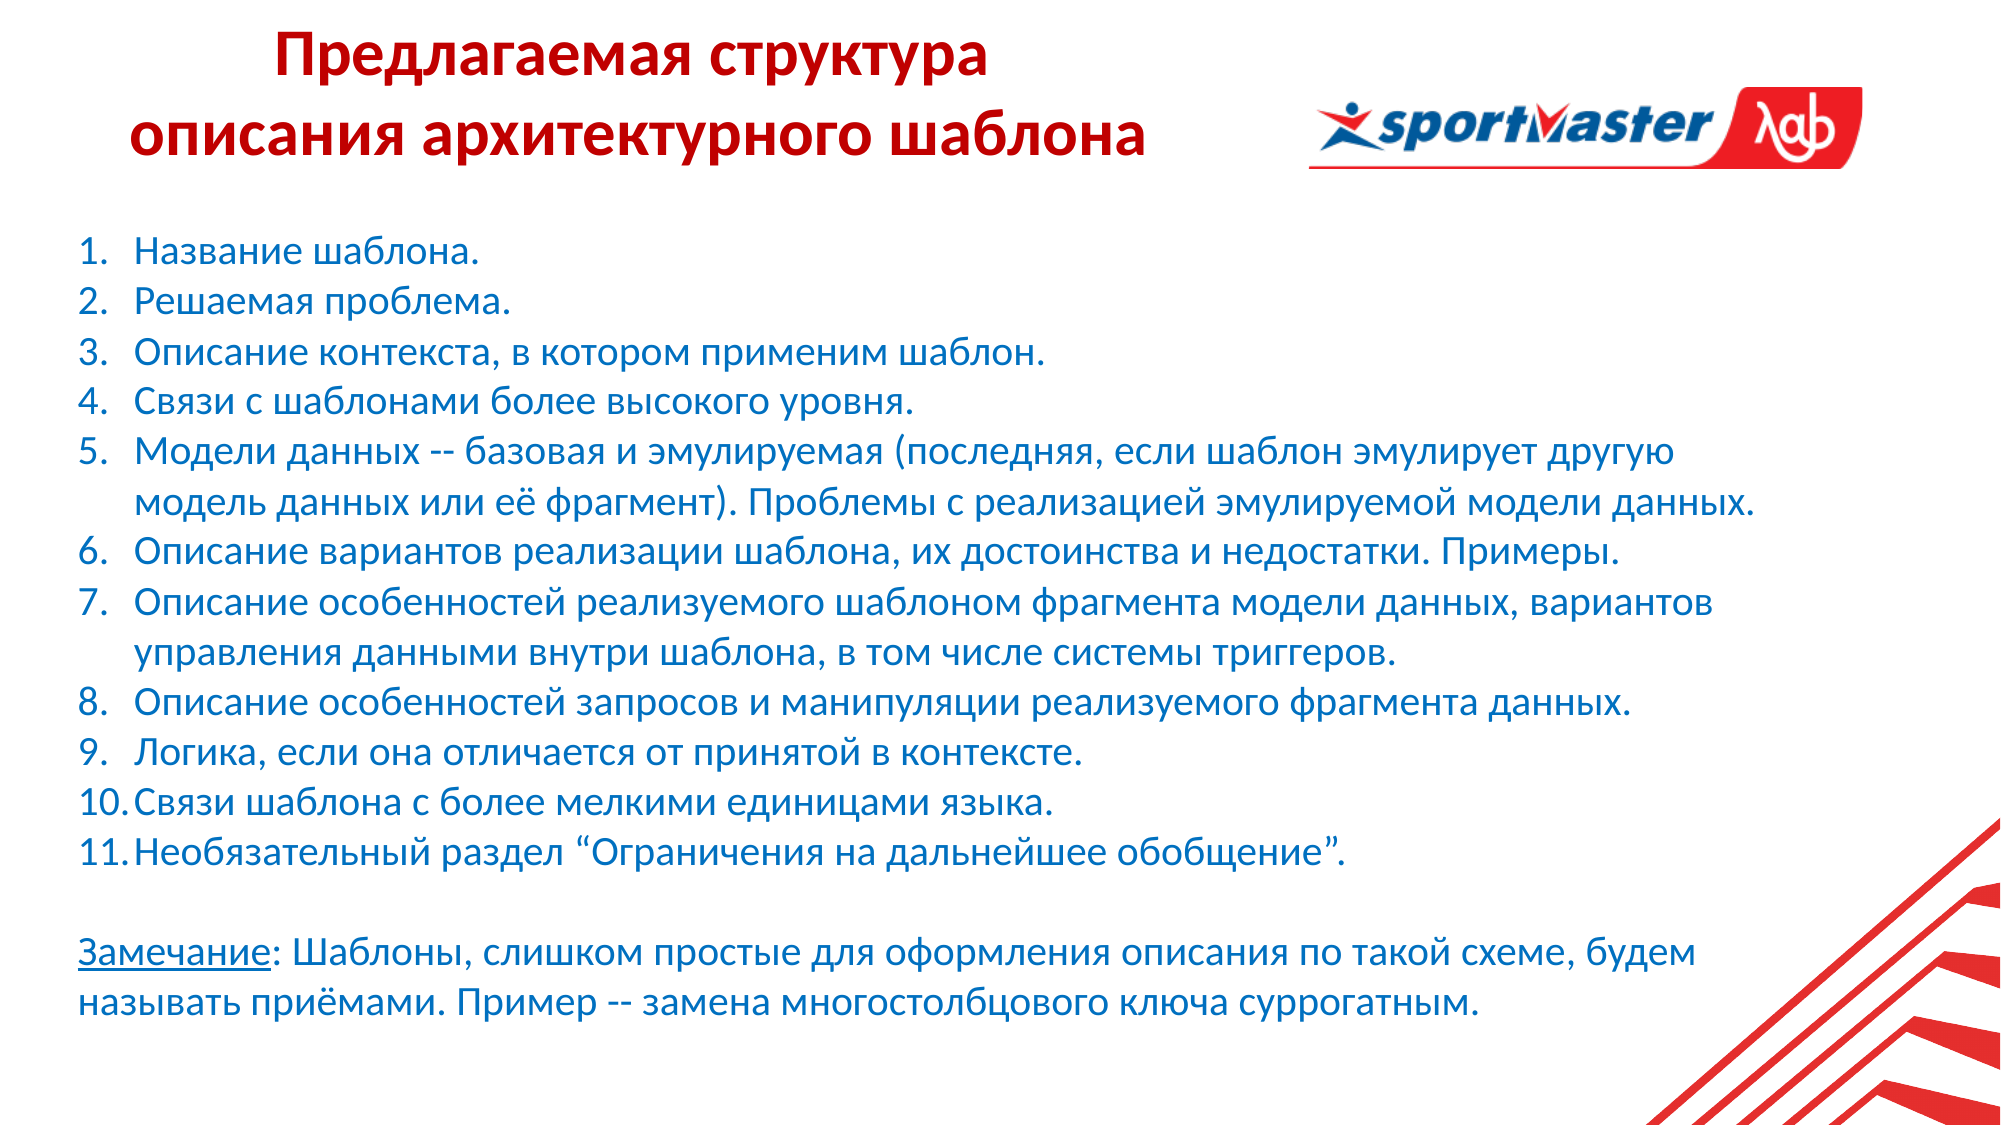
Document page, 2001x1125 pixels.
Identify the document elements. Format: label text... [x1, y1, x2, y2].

text_box Название шаблона. Решаемая проблема. Описание контекста, в котором применим шаблон. Связи с шаблонами более высокого уровня. Модели данных -- базовая и эмулируемая (последняя, если шаблон эмулирует другую модель данных или её фрагмент). Проблемы с реализацией эмулируемой модели данных. Описание вариантов реализации шаблона, их достоинства и недостатки. Примеры. Описание особенностей реализуемого шаблоном фрагмента модели данных, вариантов управления данными внутри шаблона, в том числе системы триггеров. Описание особенностей запросов и манипуляции реализуемого фрагмента данных. Логика, если она отличается от принятой в контексте. Связи шаблона с более мелкими единицами языка. Необязательный раздел “Ограничения на дальнейшее обобщение”. Замечание: Шаблоны, слишком простые для оформления описания по такой схеме, будем называть приёмами. Пример -- замена многостолбцового ключа суррогатным. [63, 215, 1827, 1031]
text_box Предлагаемая структура описания архитектурного шаблона [105, 1, 1174, 177]
picture [1609, 808, 2001, 1125]
